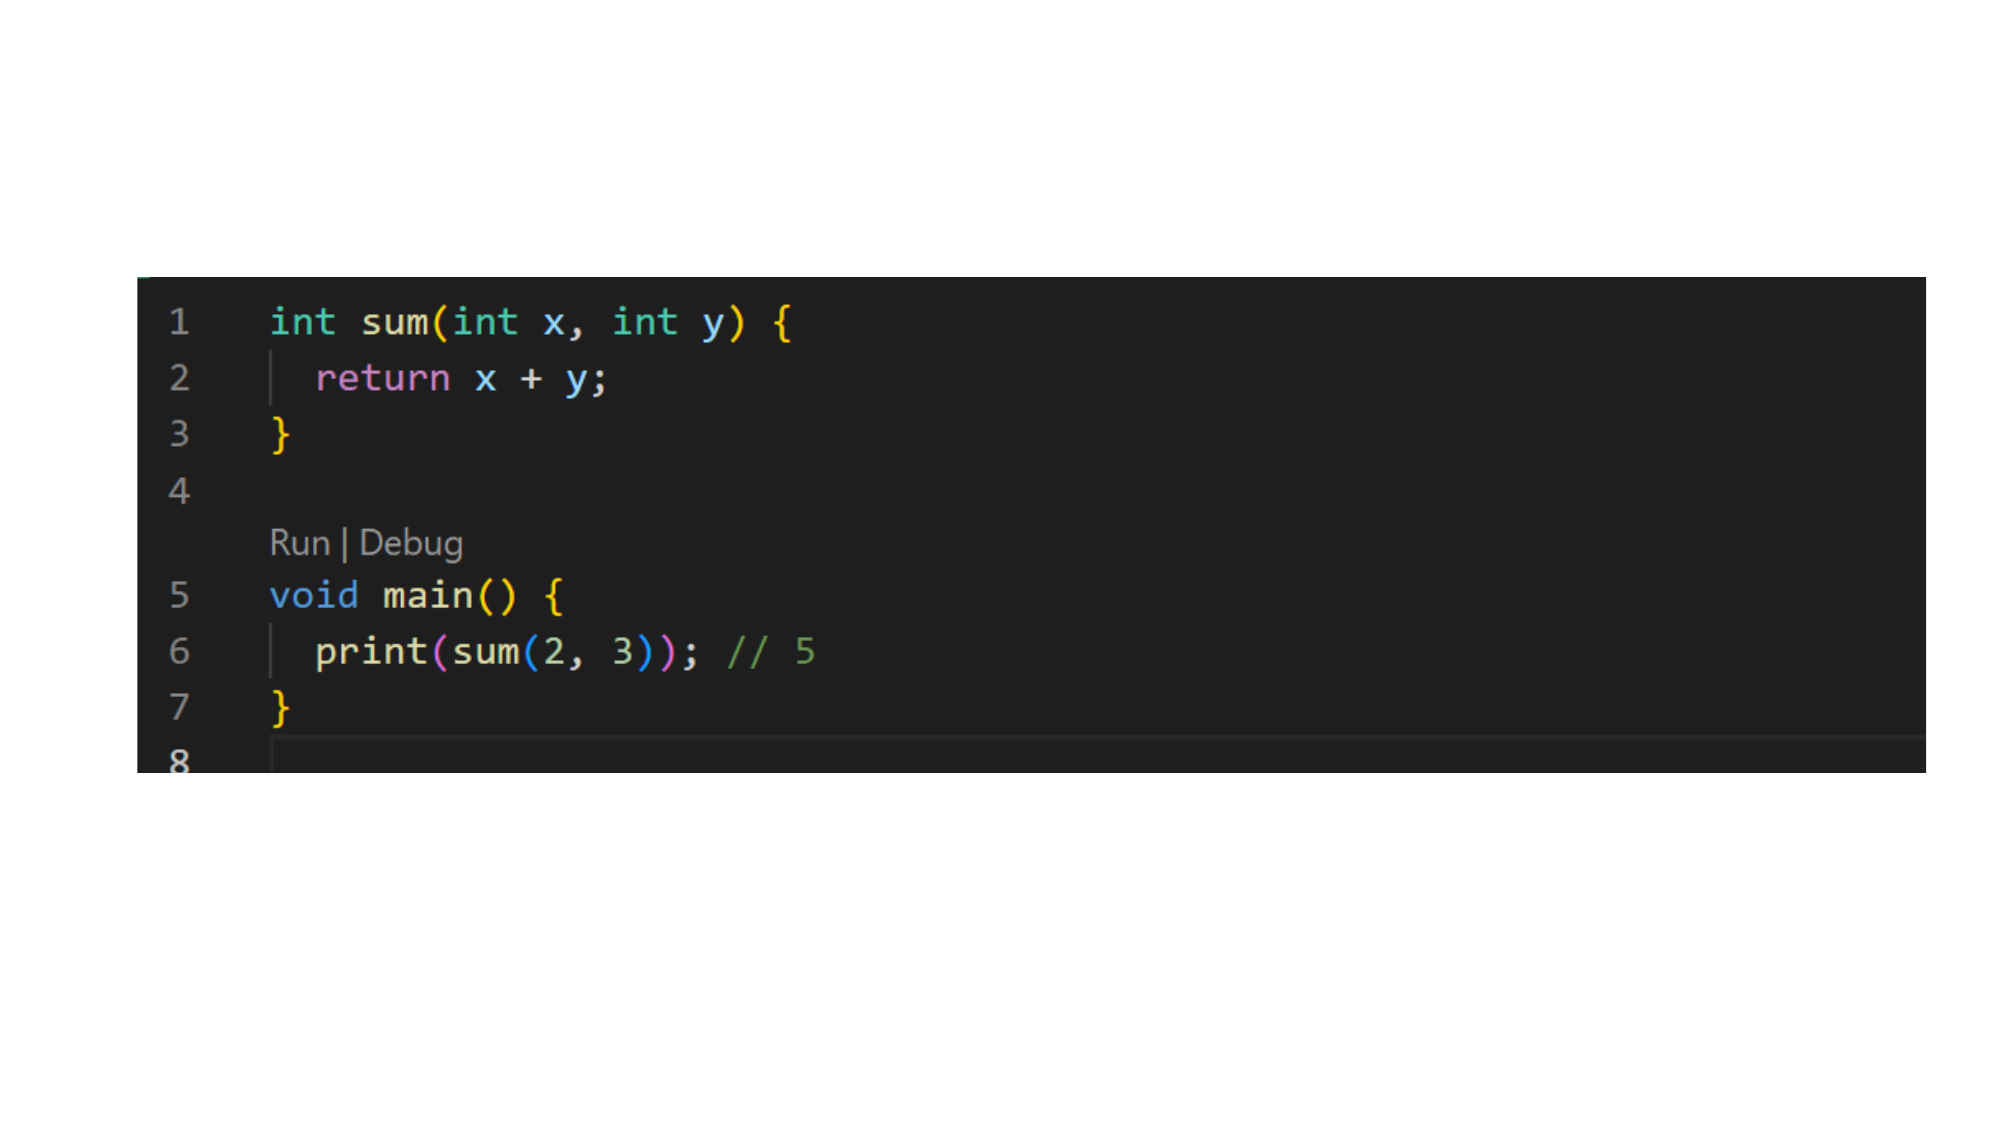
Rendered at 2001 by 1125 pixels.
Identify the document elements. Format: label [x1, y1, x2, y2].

list [137, 277, 1927, 773]
